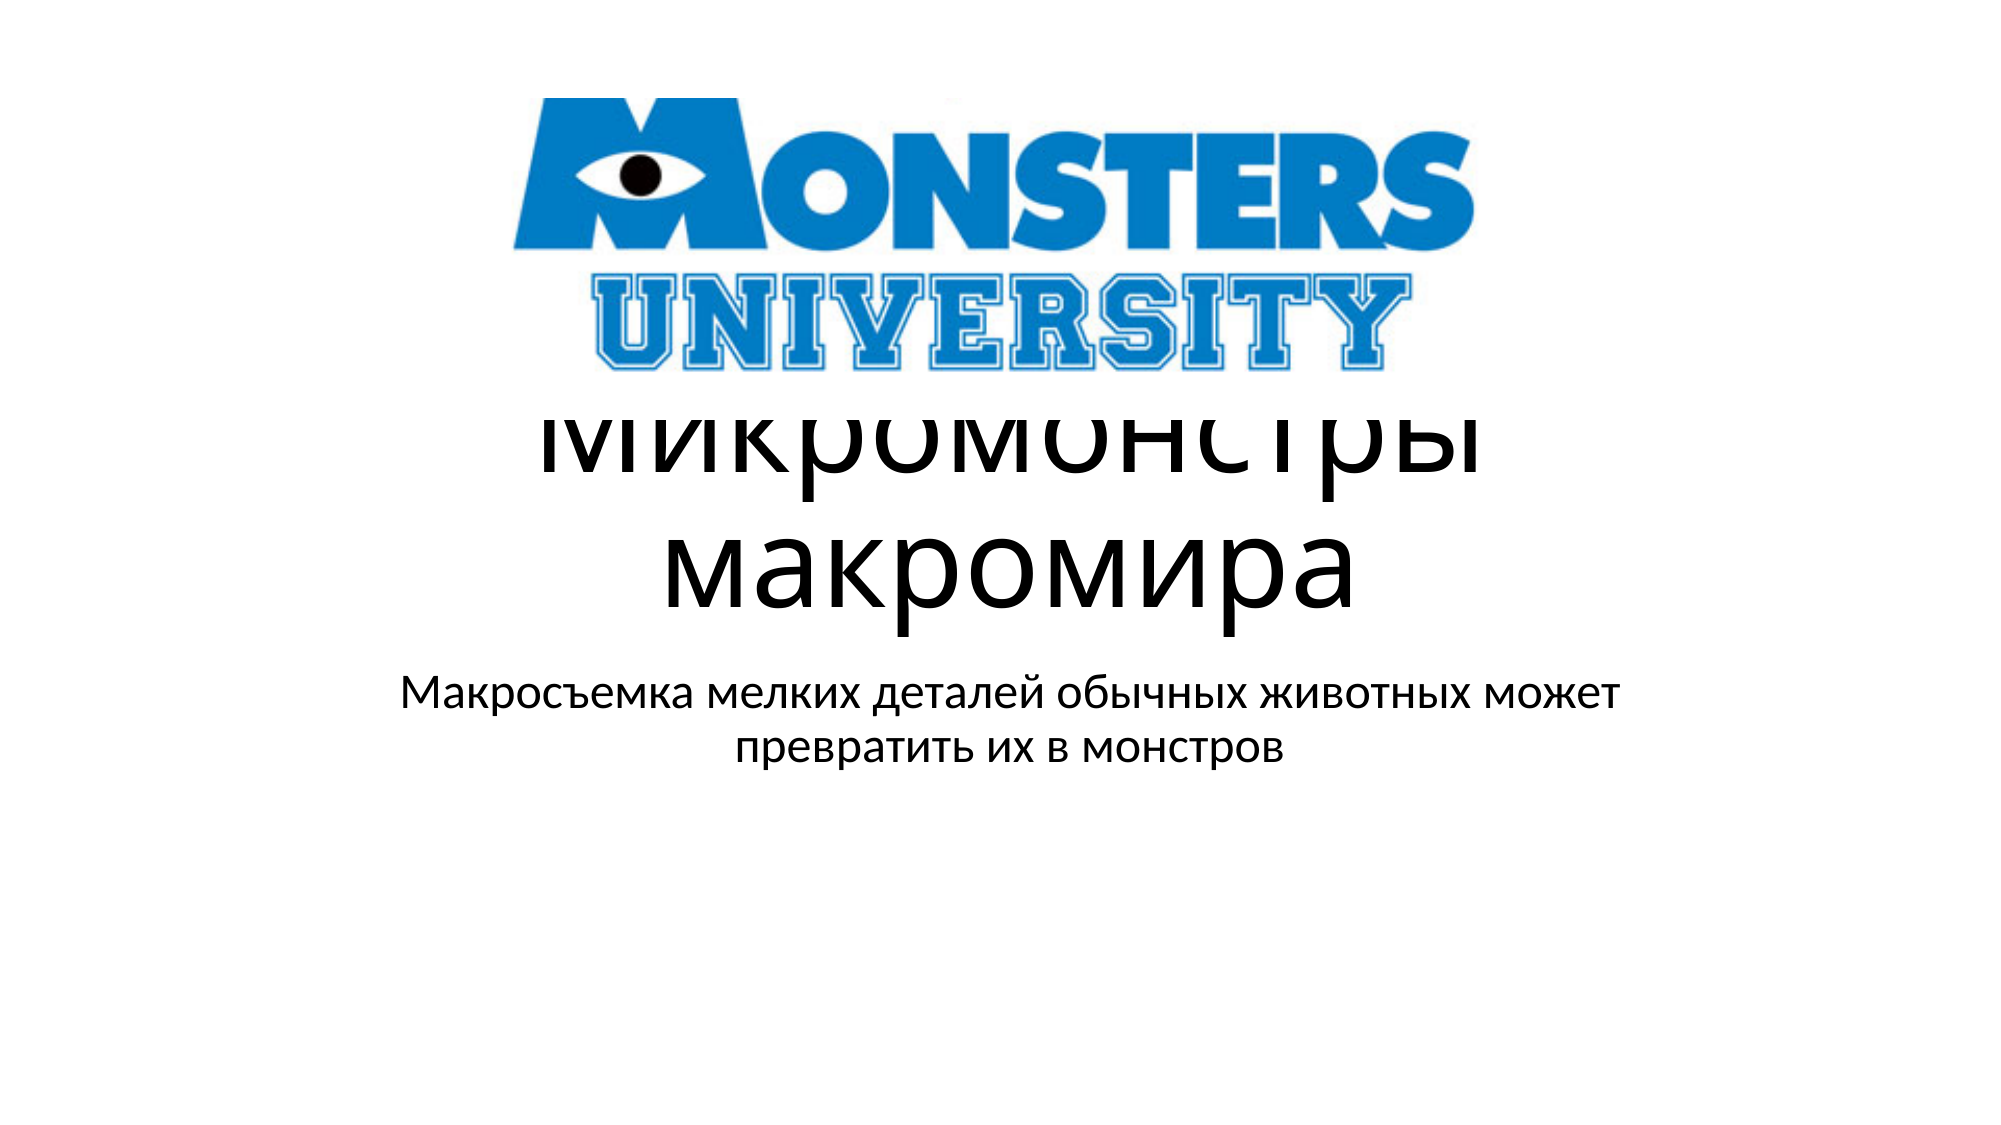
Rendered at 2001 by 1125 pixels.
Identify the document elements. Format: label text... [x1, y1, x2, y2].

subtitle Макросъемка мелких деталей обычных животных может превратить их в монстров [259, 657, 1760, 929]
picture [479, 98, 1520, 420]
title Микромонстры макромира [259, 250, 1760, 643]
